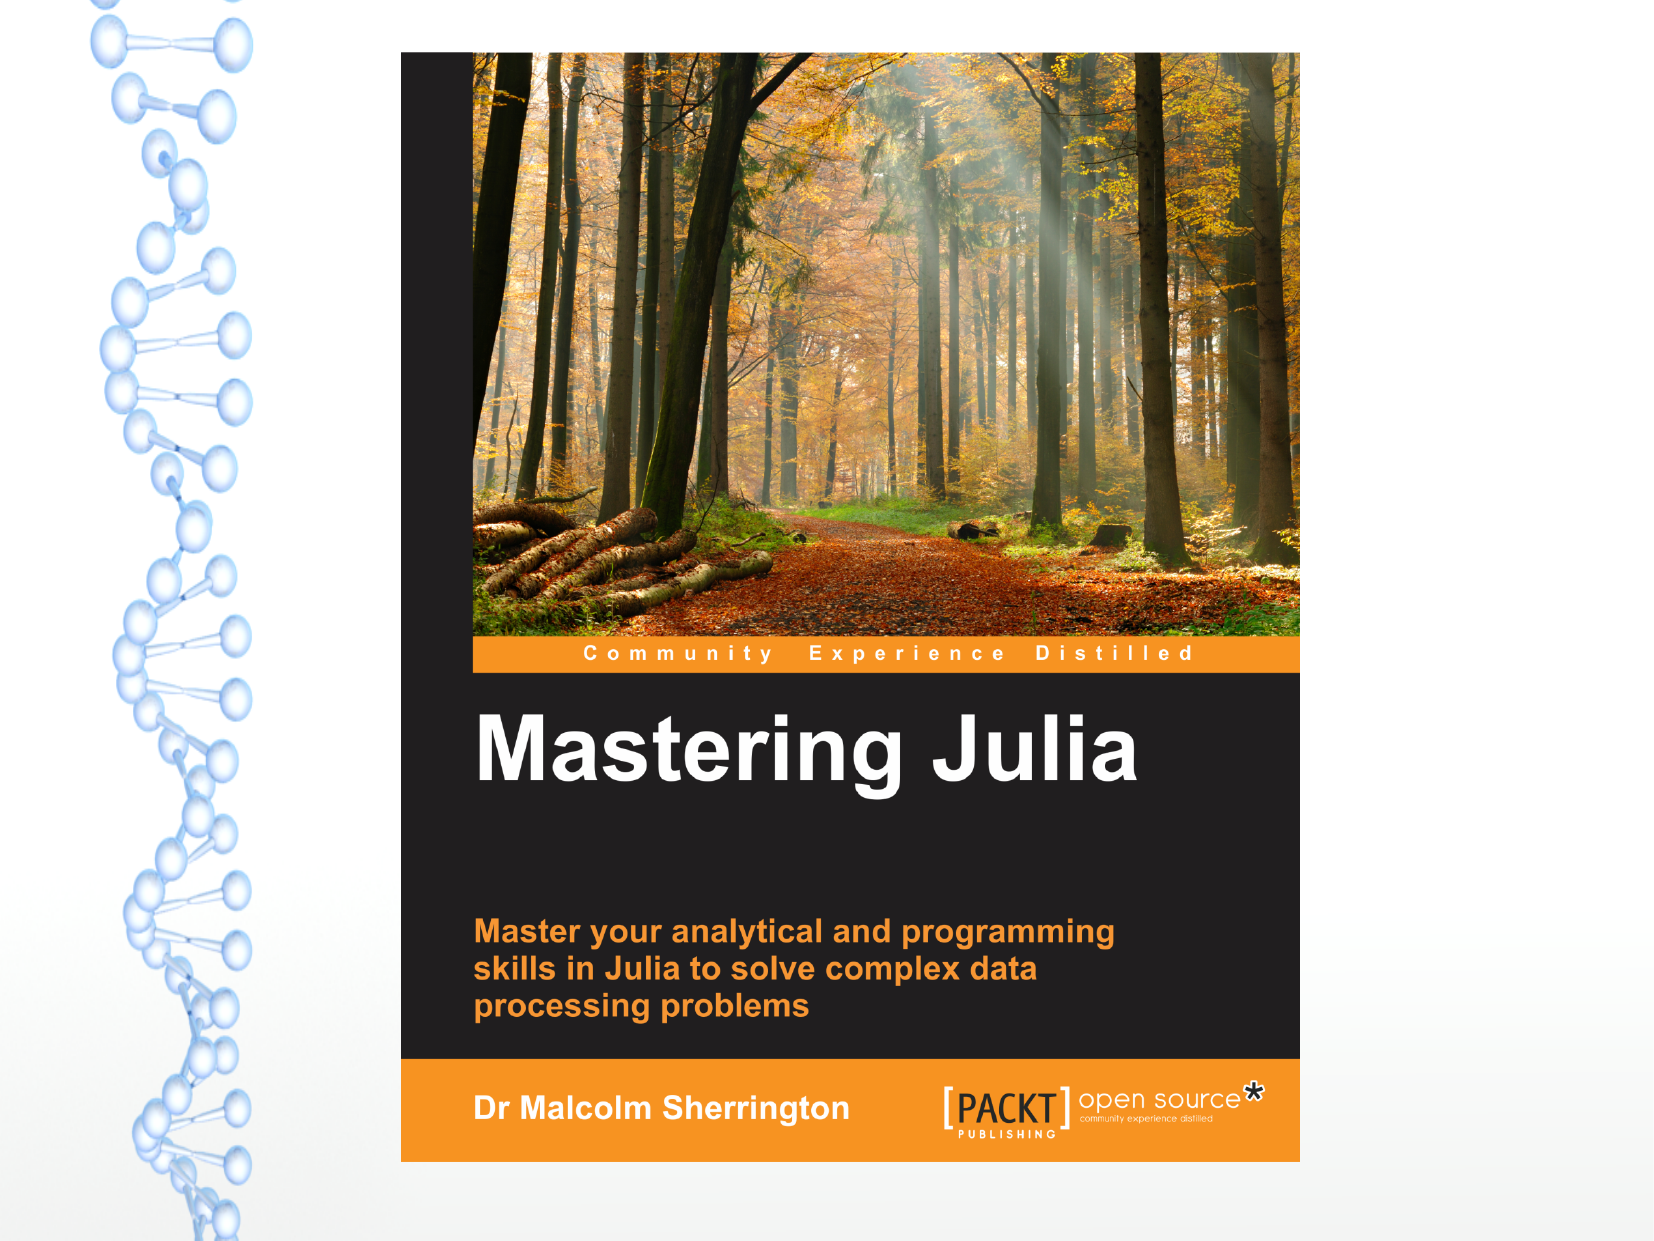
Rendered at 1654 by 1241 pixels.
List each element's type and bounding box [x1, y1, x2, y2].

picture [0, 0, 1654, 1241]
list [401, 52, 1300, 1162]
